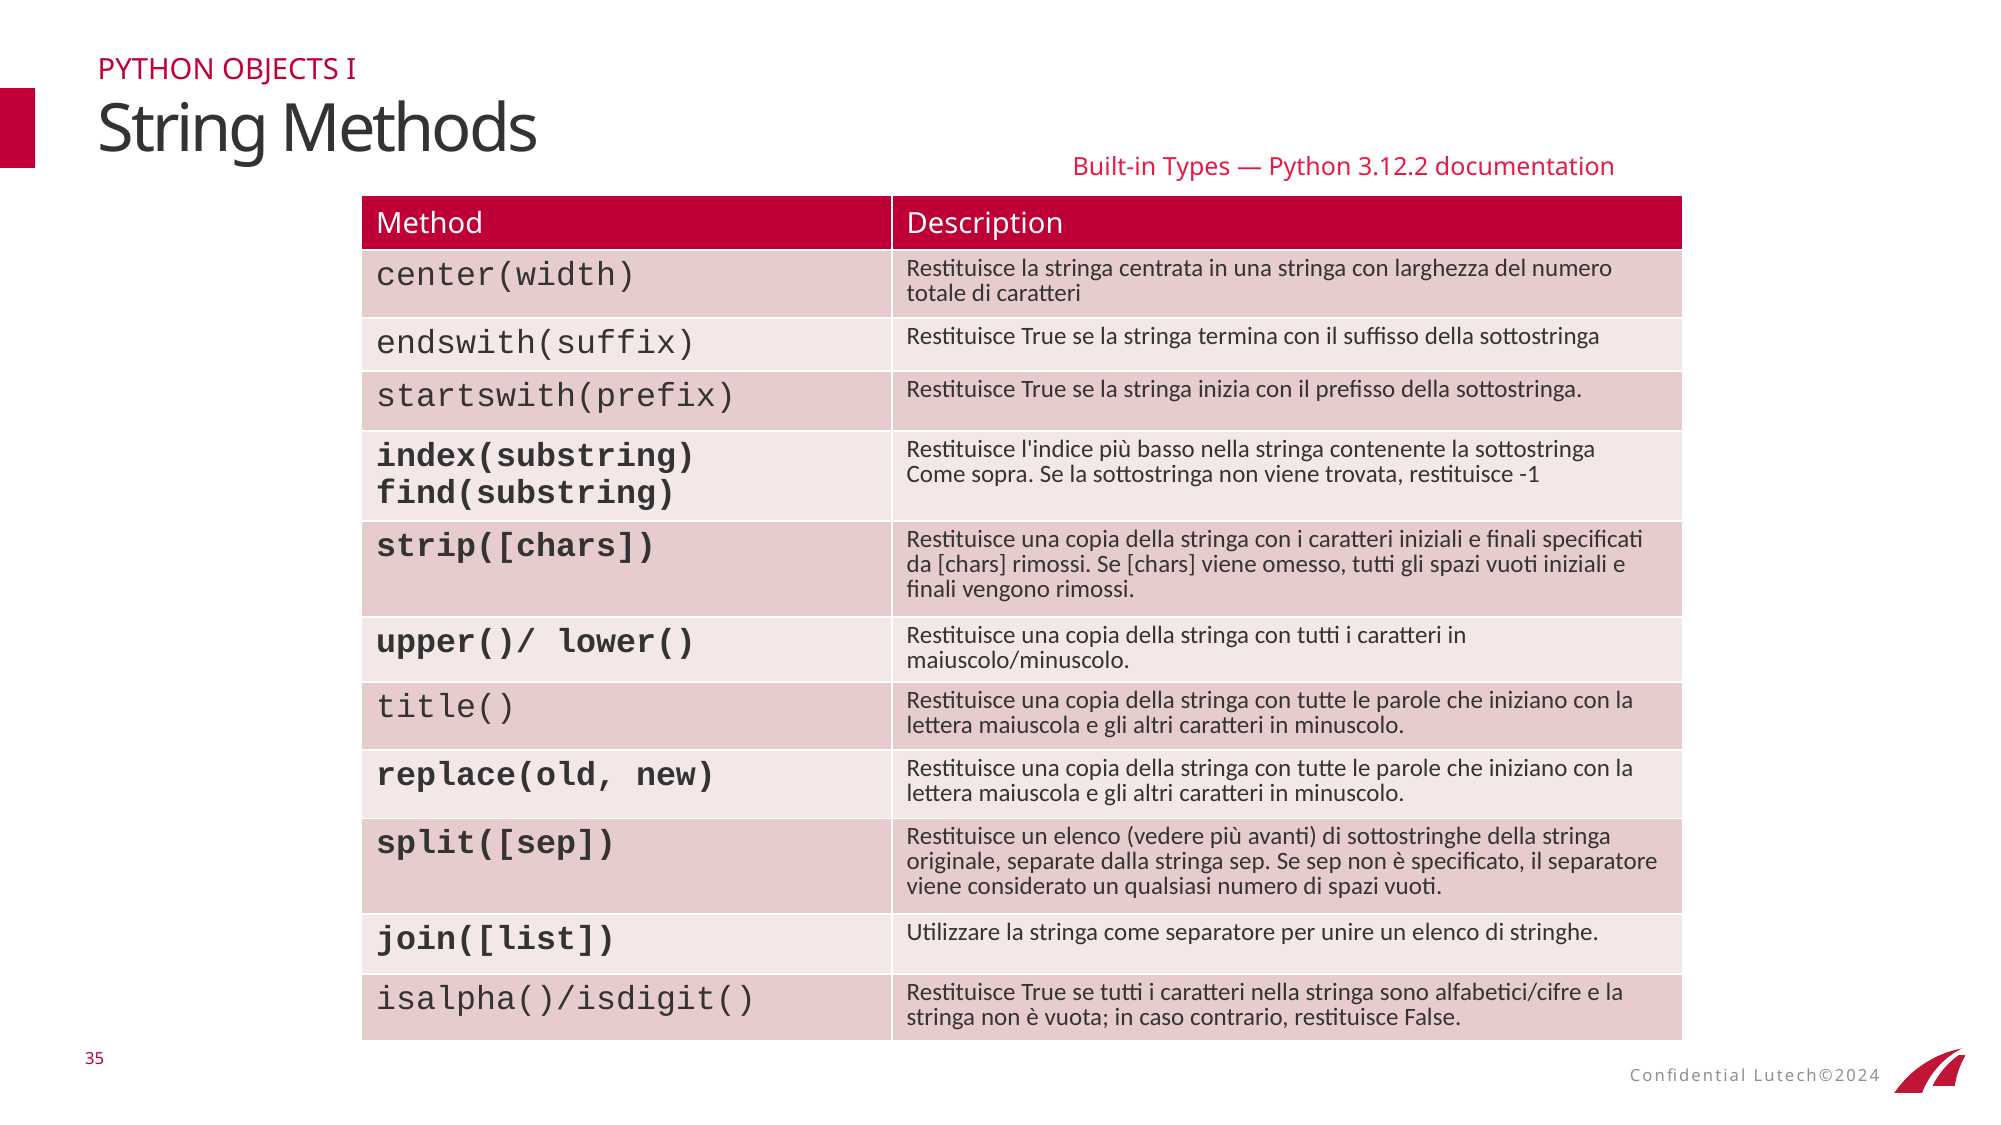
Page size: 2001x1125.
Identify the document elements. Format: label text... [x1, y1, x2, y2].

table_cell Restituisce una copia della stringa con tutte le parole che iniziano con la lettera maiuscola e gli altri caratteri in minuscolo. [893, 751, 1682, 818]
table_cell strip([chars]) [362, 522, 891, 616]
table_cell isalpha()/isdigit() [362, 975, 891, 1040]
table_cell Restituisce una copia della stringa con i caratteri iniziali e finali specificati da [chars] rimossi. Se [chars] viene omesso, tutti gli spazi vuoti iniziali e finali vengono rimossi. [893, 522, 1682, 616]
table_cell startswith(prefix) [362, 372, 891, 430]
table_cell title() [362, 683, 891, 749]
table_cell Restituisce la stringa centrata in una stringa con larghezza del numero totale di caratteri [893, 251, 1682, 317]
table_header Method [362, 196, 891, 249]
table_cell replace(old, new) [362, 751, 891, 818]
list Python comes from numerous built-in list methods [100, 193, 1916, 974]
table_cell Utilizzare la stringa come separatore per unire un elenco di stringhe. [893, 915, 1682, 973]
list PYTHON OBJECTS I [97, 32, 1916, 80]
picture [1894, 1048, 1966, 1093]
table_cell Restituisce True se la stringa inizia con il prefisso della sottostringa. [893, 372, 1682, 430]
table_header Description [893, 196, 1682, 249]
table_cell Restituisce una copia della stringa con tutti i caratteri in maiuscolo/minuscolo. [893, 618, 1682, 681]
table_cell join([list]) [362, 915, 891, 973]
table_cell Restituisce una copia della stringa con tutte le parole che iniziano con la lettera maiuscola e gli altri caratteri in minuscolo. [893, 683, 1682, 749]
table_cell Restituisce un elenco (vedere più avanti) di sottostringhe della stringa originale, separate dalla stringa sep. Se sep non è specificato, il separatore viene considerato un qualsiasi numero di spazi vuoti. [893, 819, 1682, 913]
table_cell split([sep]) [362, 819, 891, 913]
title String Methods [97, 85, 1916, 165]
table_cell endswith(suffix) [362, 319, 891, 370]
table_cell index(substring) find(substring) [362, 432, 891, 520]
table_cell Restituisce l'indice più basso nella stringa contenente la sottostringa Come sopra. Se la sottostringa non viene trovata, restituisce -1 [893, 432, 1682, 520]
table_cell center(width) [362, 251, 891, 317]
table_cell upper()/ lower() [362, 618, 891, 681]
text_box Built-in Types — Python 3.12.2 documentation [1057, 143, 2000, 193]
table_cell Restituisce True se la stringa termina con il suffisso della sottostringa [893, 319, 1682, 370]
table_cell Restituisce True se tutti i caratteri nella stringa sono alfabetici/cifre e la stringa non è vuota; in caso contrario, restituisce False. [893, 975, 1682, 1040]
